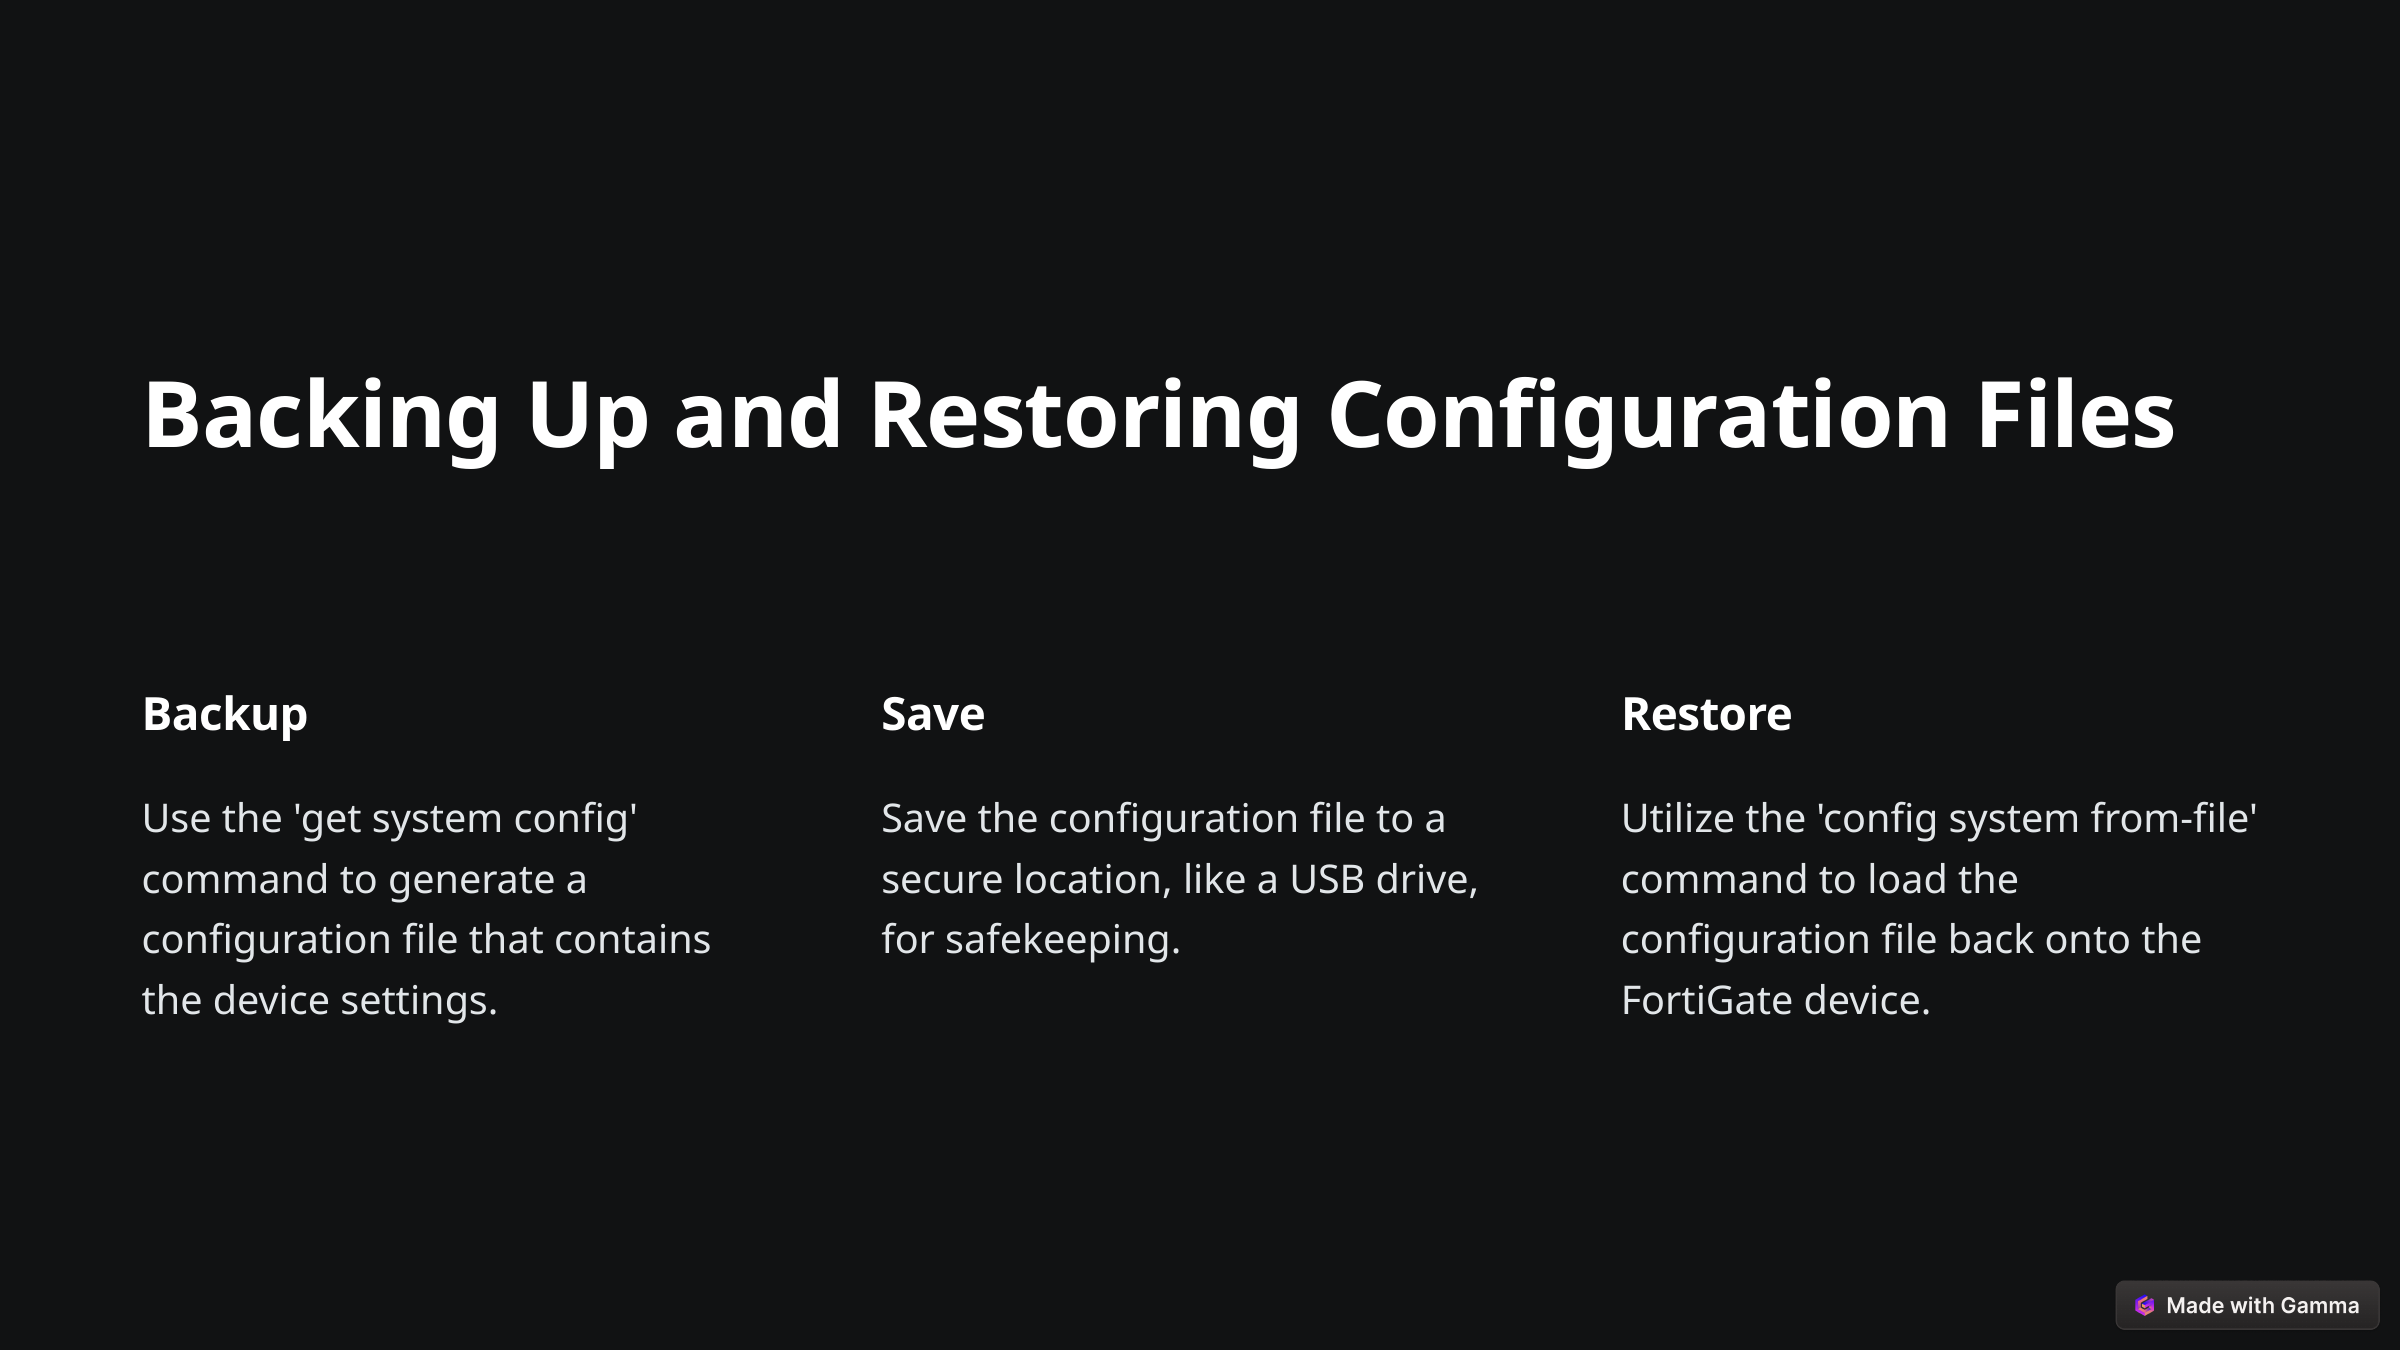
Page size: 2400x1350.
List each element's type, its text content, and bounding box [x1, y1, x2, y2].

text_box Use the 'get system config' command to generate a configuration file that contains the device settings. [141, 780, 782, 963]
picture [2106, 1271, 2389, 1339]
text_box Save the configuration file to a secure location, like a USB drive, for safekeeping. [881, 780, 1521, 963]
text_box Backup [141, 682, 602, 740]
text_box Utilize the 'config system from-file' command to load the configuration file back onto the FortiGate device. [1620, 780, 2261, 963]
text_box Save [881, 682, 1342, 740]
text_box Backing Up and Restoring Configuration Files [141, 351, 2259, 582]
text_box Restore [1620, 682, 2081, 740]
